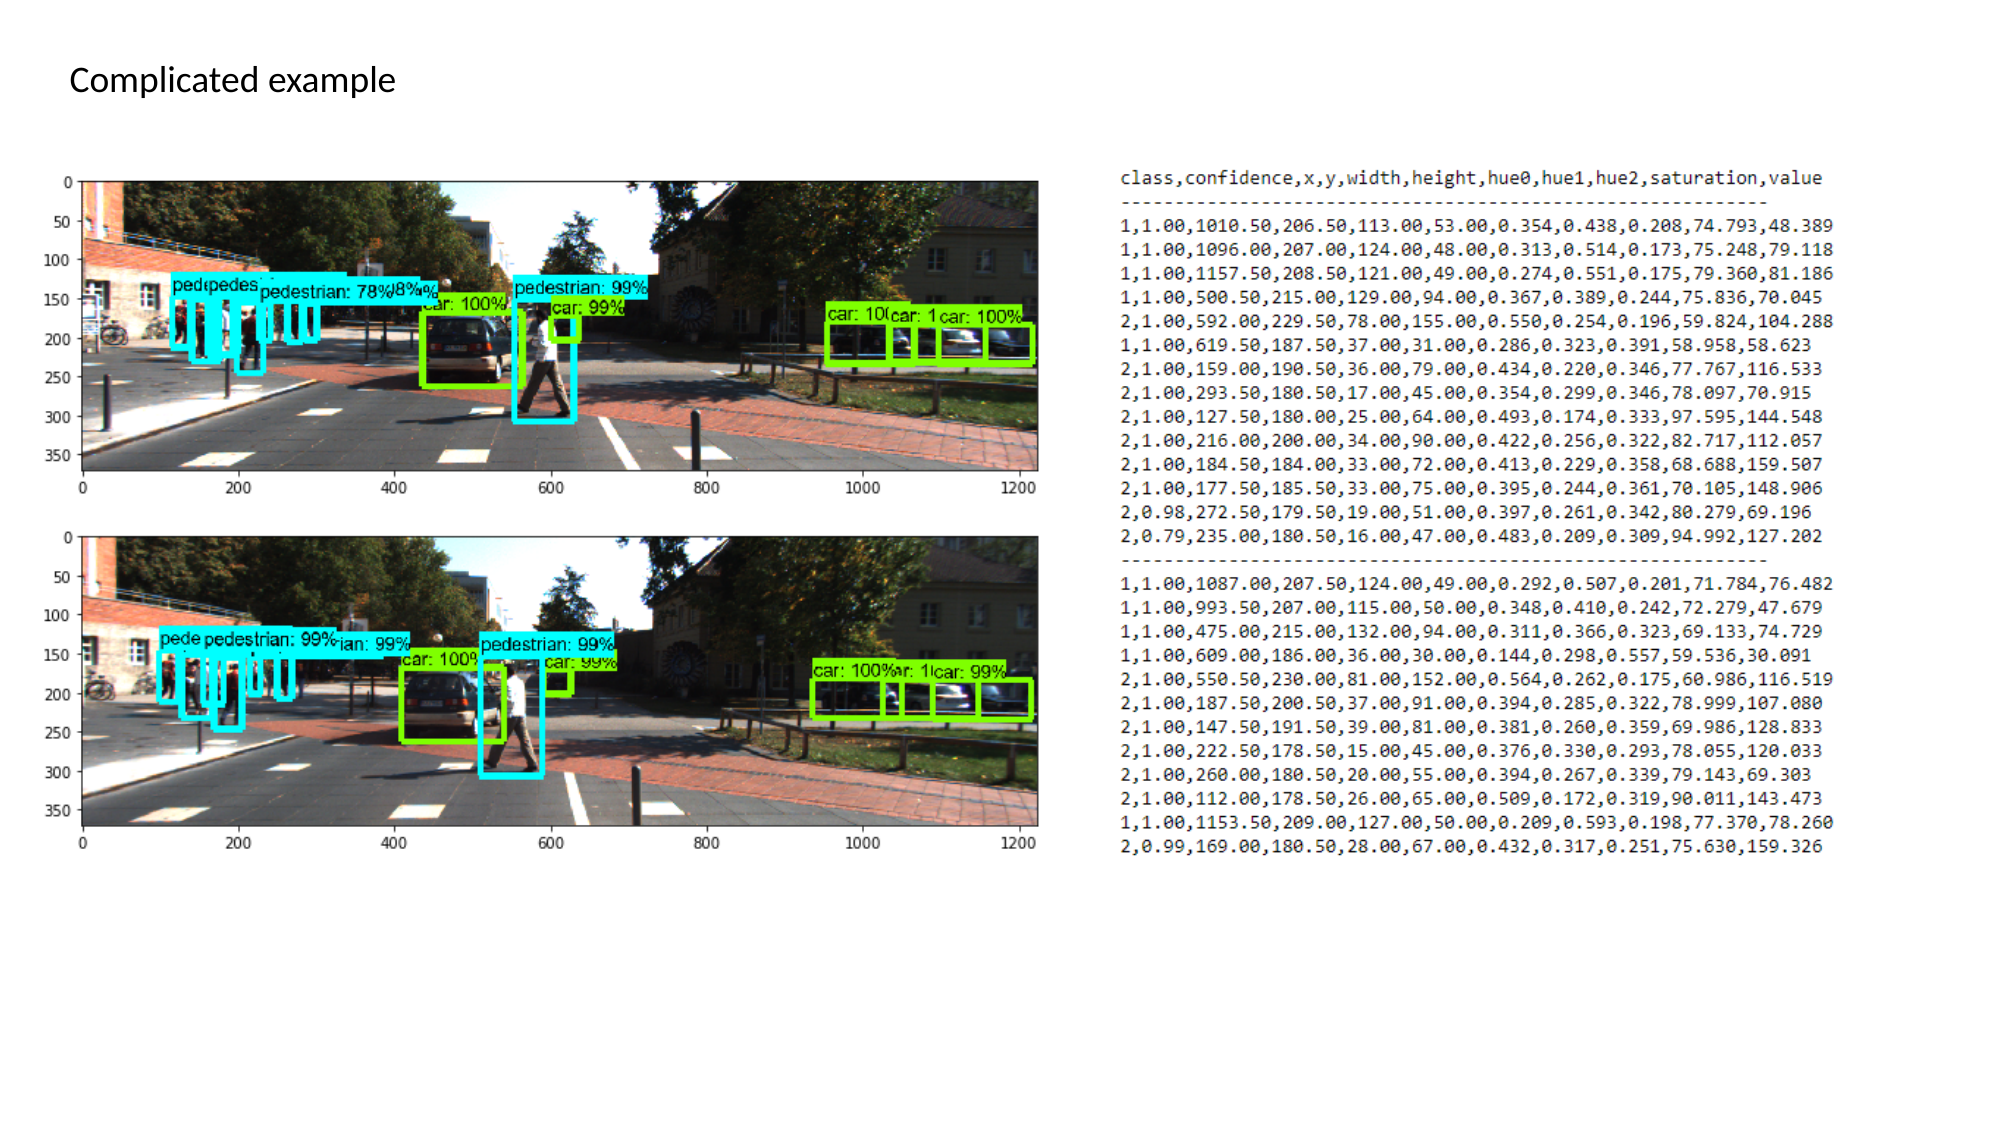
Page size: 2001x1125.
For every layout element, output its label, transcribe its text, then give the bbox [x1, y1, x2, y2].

picture [1102, 159, 1860, 868]
text_box Complicated example [54, 47, 837, 108]
picture [33, 159, 1071, 868]
